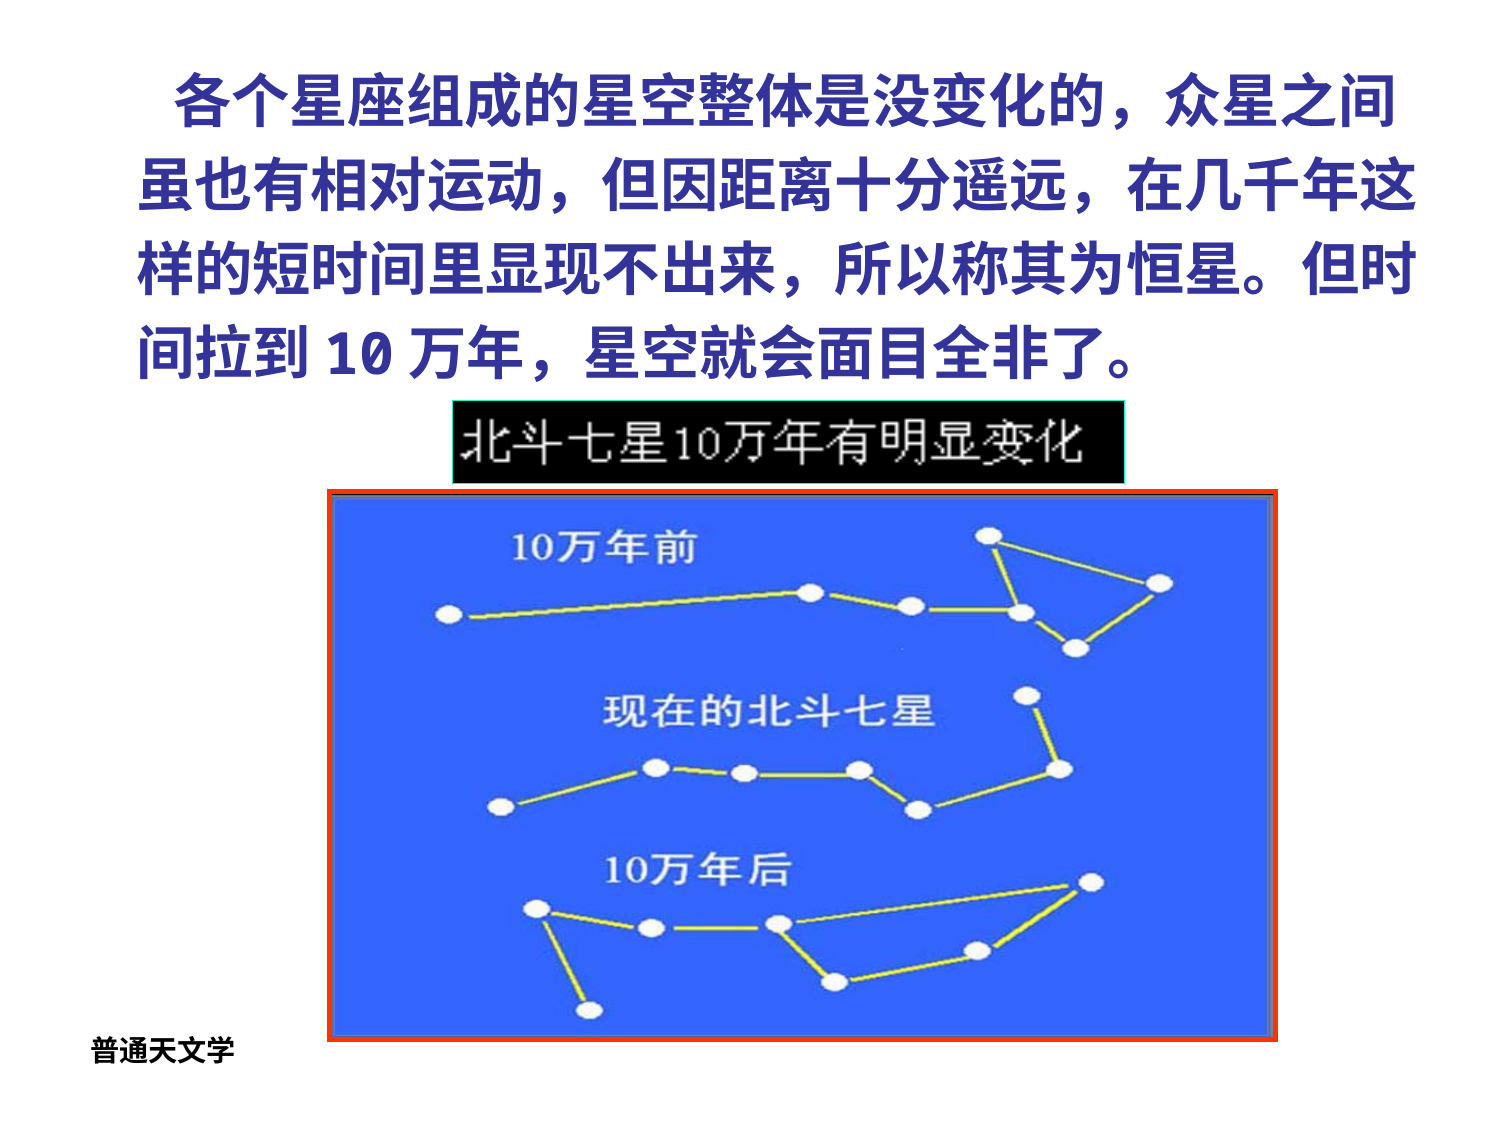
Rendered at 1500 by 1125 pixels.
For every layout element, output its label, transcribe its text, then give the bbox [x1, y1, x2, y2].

list 各个星座组成的星空整体是没变化的，众星之间虽也有相对运动，但因距离十分遥远，在几千年这样的短时间里显现不出来，所以称其为恒星。但时间拉到10万年，星空就会面目全非了。 [64, 42, 1459, 433]
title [452, 399, 1125, 484]
slide_number 普通天文学 [74, 1024, 426, 1103]
picture [331, 493, 1274, 1038]
